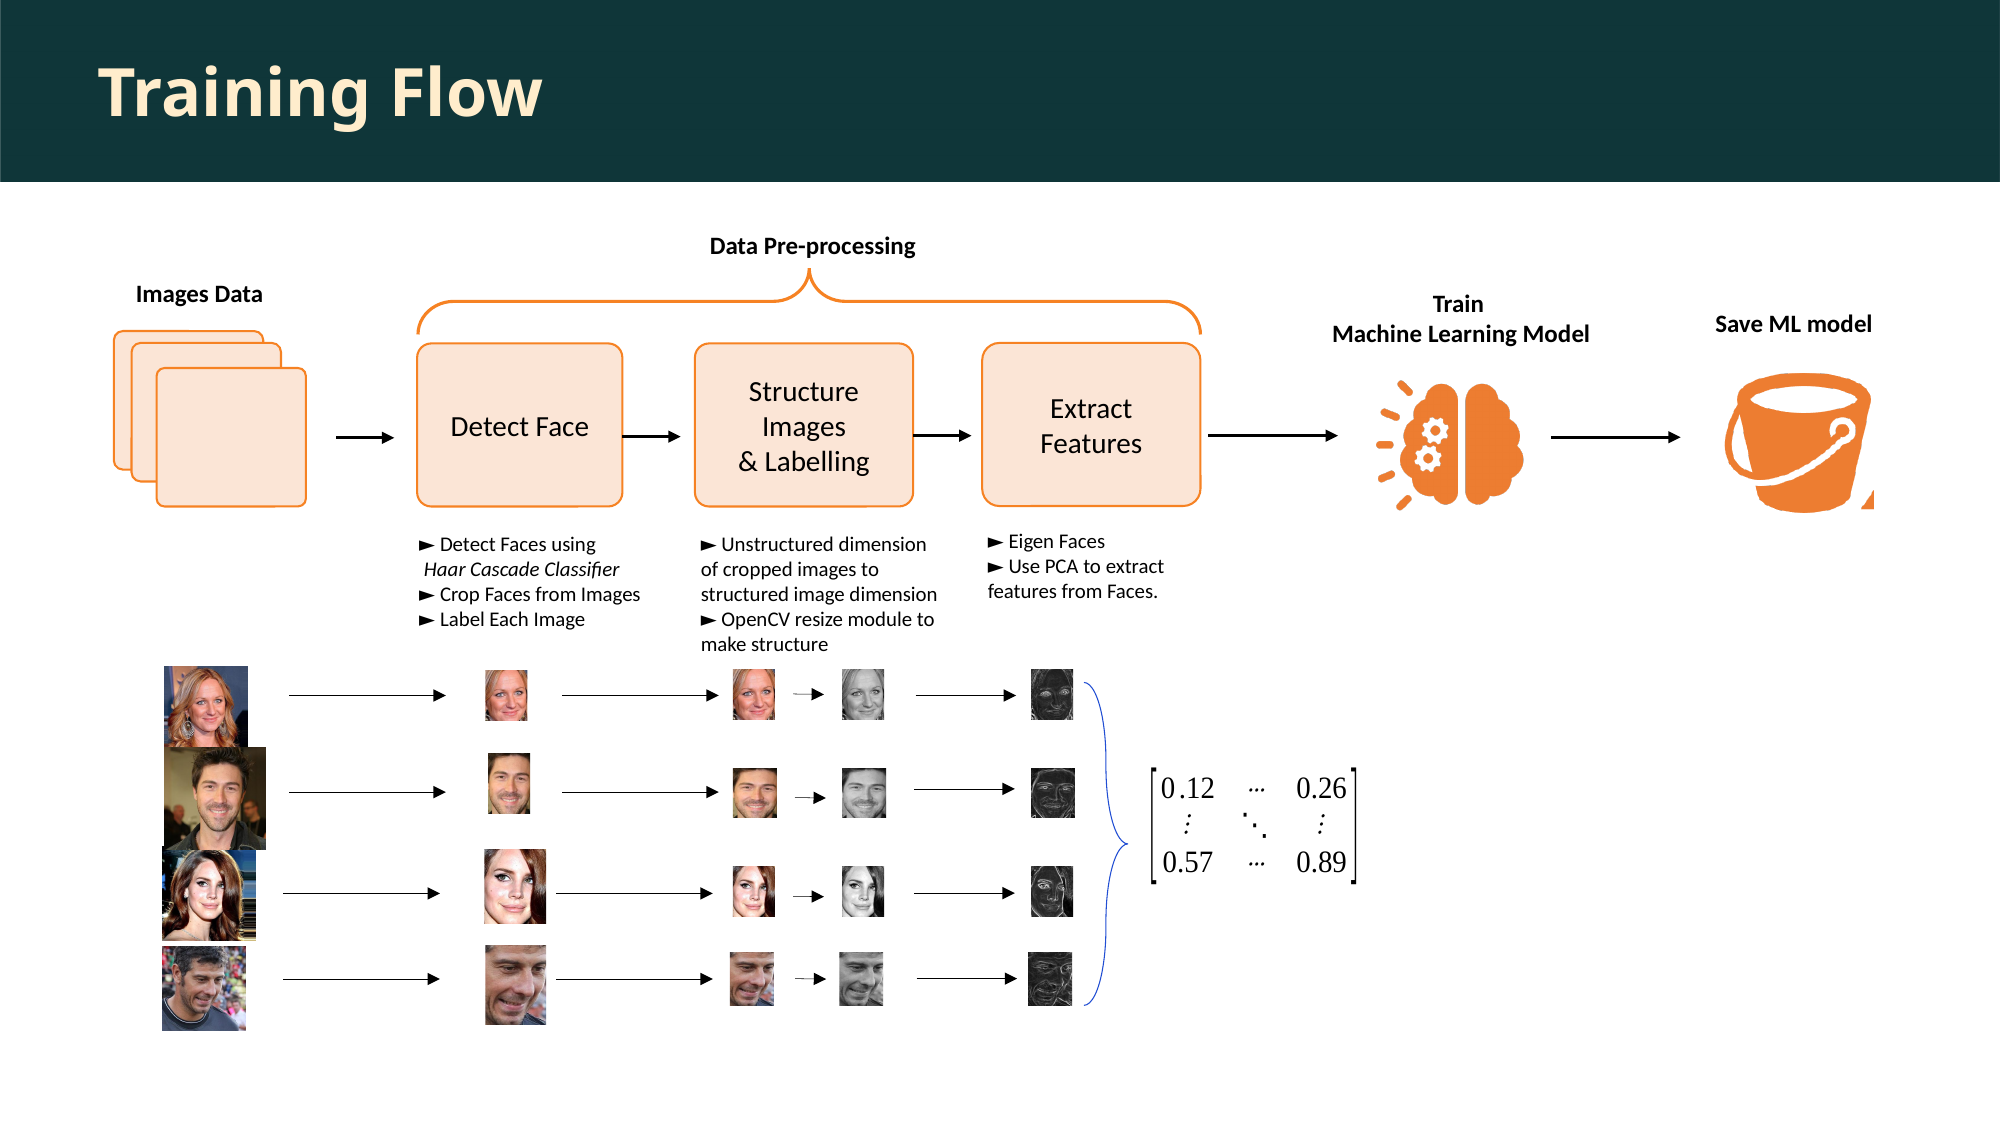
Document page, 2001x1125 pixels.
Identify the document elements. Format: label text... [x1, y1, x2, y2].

text_box Save ML model [1621, 300, 1967, 345]
text_box Detect Face [416, 342, 624, 508]
picture [1716, 361, 1874, 526]
text_box [417, 268, 1202, 335]
text_box Train Machine Learning Model [1288, 280, 1634, 355]
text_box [914, 669, 1359, 1006]
picture [1371, 356, 1551, 535]
text_box ► Detect Faces using Haar Cascade Classifier ► Crop Faces from Images ► Label Each Image [404, 523, 681, 639]
text_box Data Pre-processing [694, 221, 955, 267]
picture [162, 666, 266, 941]
text_box ► Eigen Faces ► Use PCA to extract features from Faces. [973, 520, 1250, 610]
picture [162, 946, 246, 1031]
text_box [556, 669, 887, 1006]
text_box ► Unstructured dimension of cropped images to structured image dimension ► OpenCV resize module to make structure [685, 523, 963, 664]
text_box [283, 670, 547, 1025]
text_box Images Data [121, 269, 312, 315]
picture [0, 0, 2000, 182]
text_box Extract Features [981, 341, 1202, 508]
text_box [113, 331, 306, 507]
text_box Structure Images & Labelling [693, 342, 915, 508]
